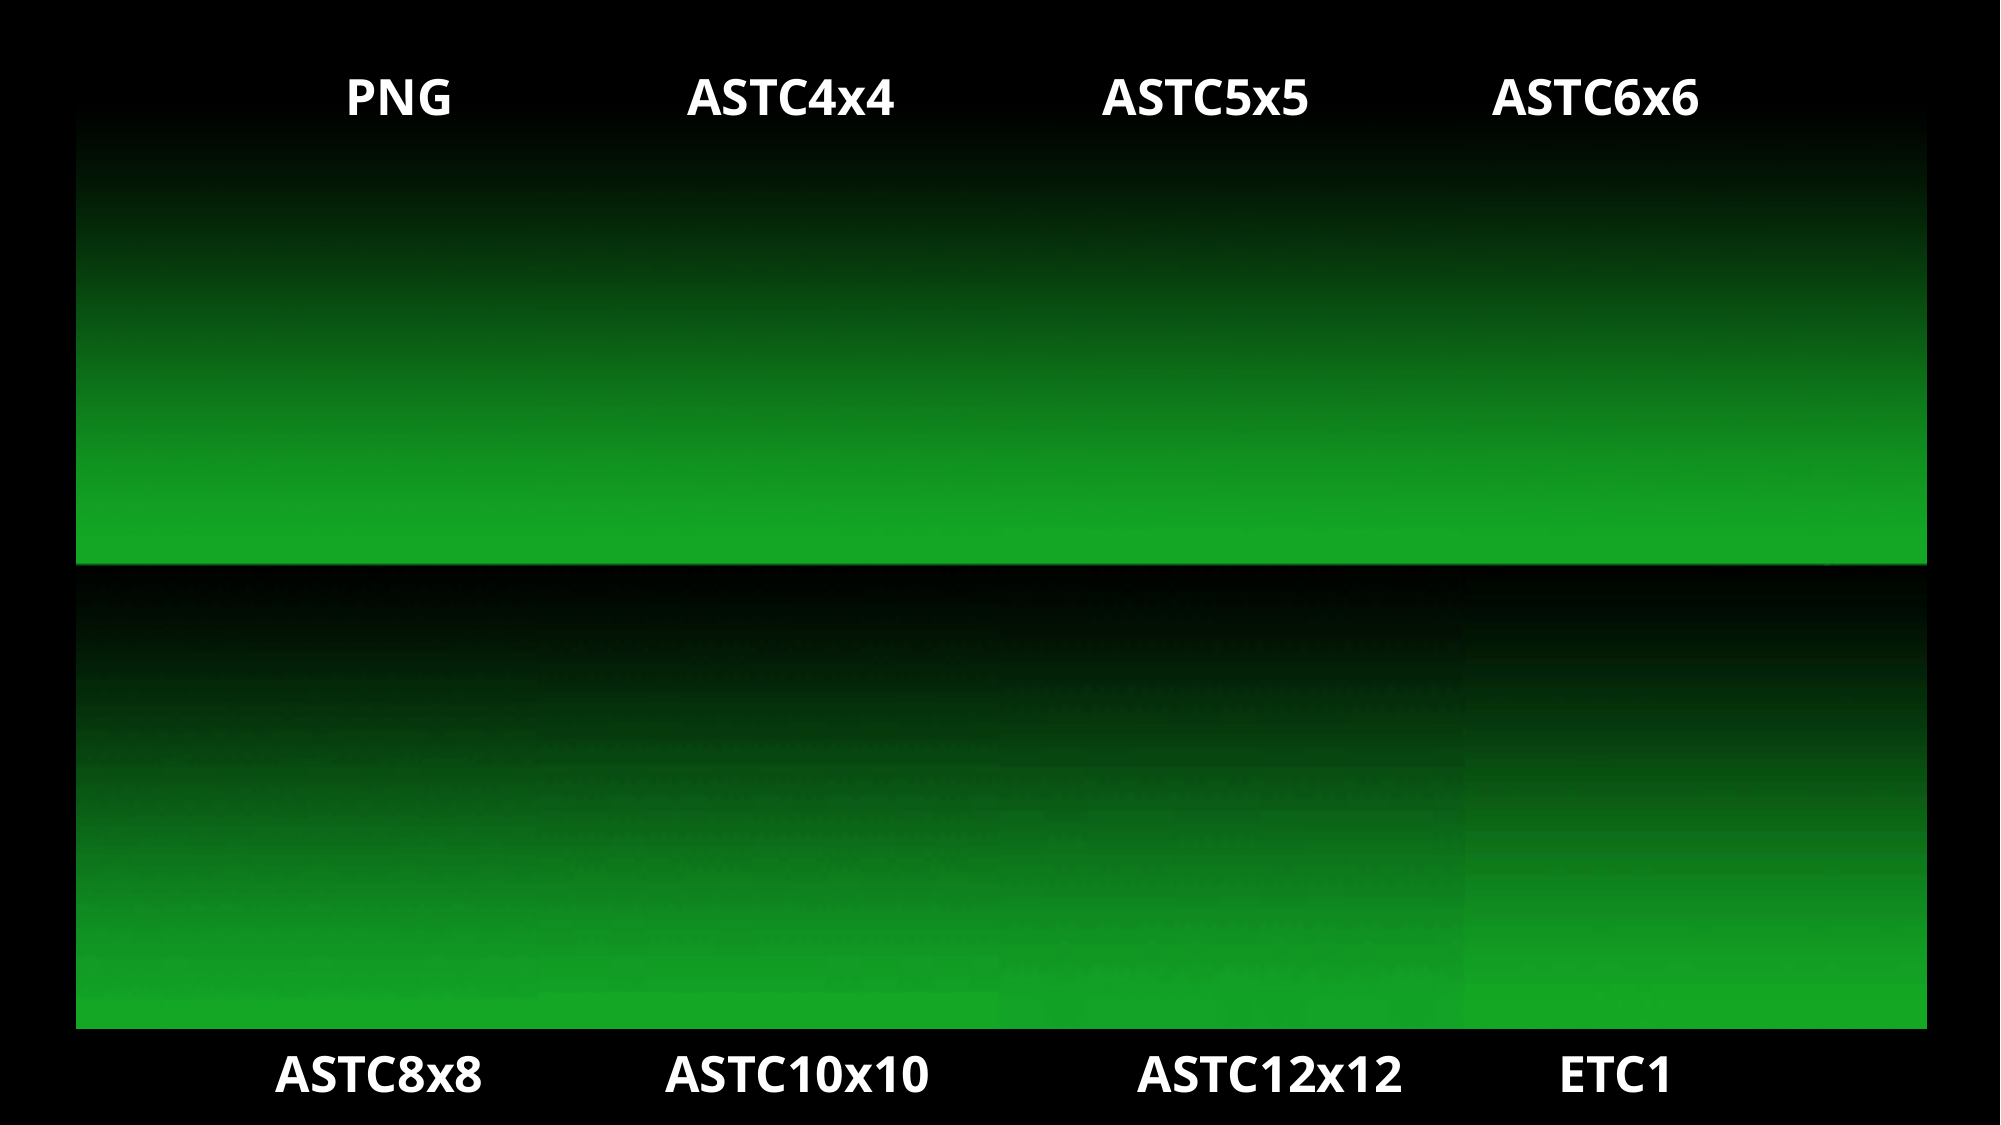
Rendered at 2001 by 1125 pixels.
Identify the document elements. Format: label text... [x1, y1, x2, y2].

text_box ASTC8x8 ASTC10x10 ASTC12x12 ETC1 [84, 1035, 1919, 1110]
text_box PNG ASTC4x4 ASTC5x5 ASTC6x6 [92, 58, 1927, 103]
picture [76, 103, 1928, 1030]
